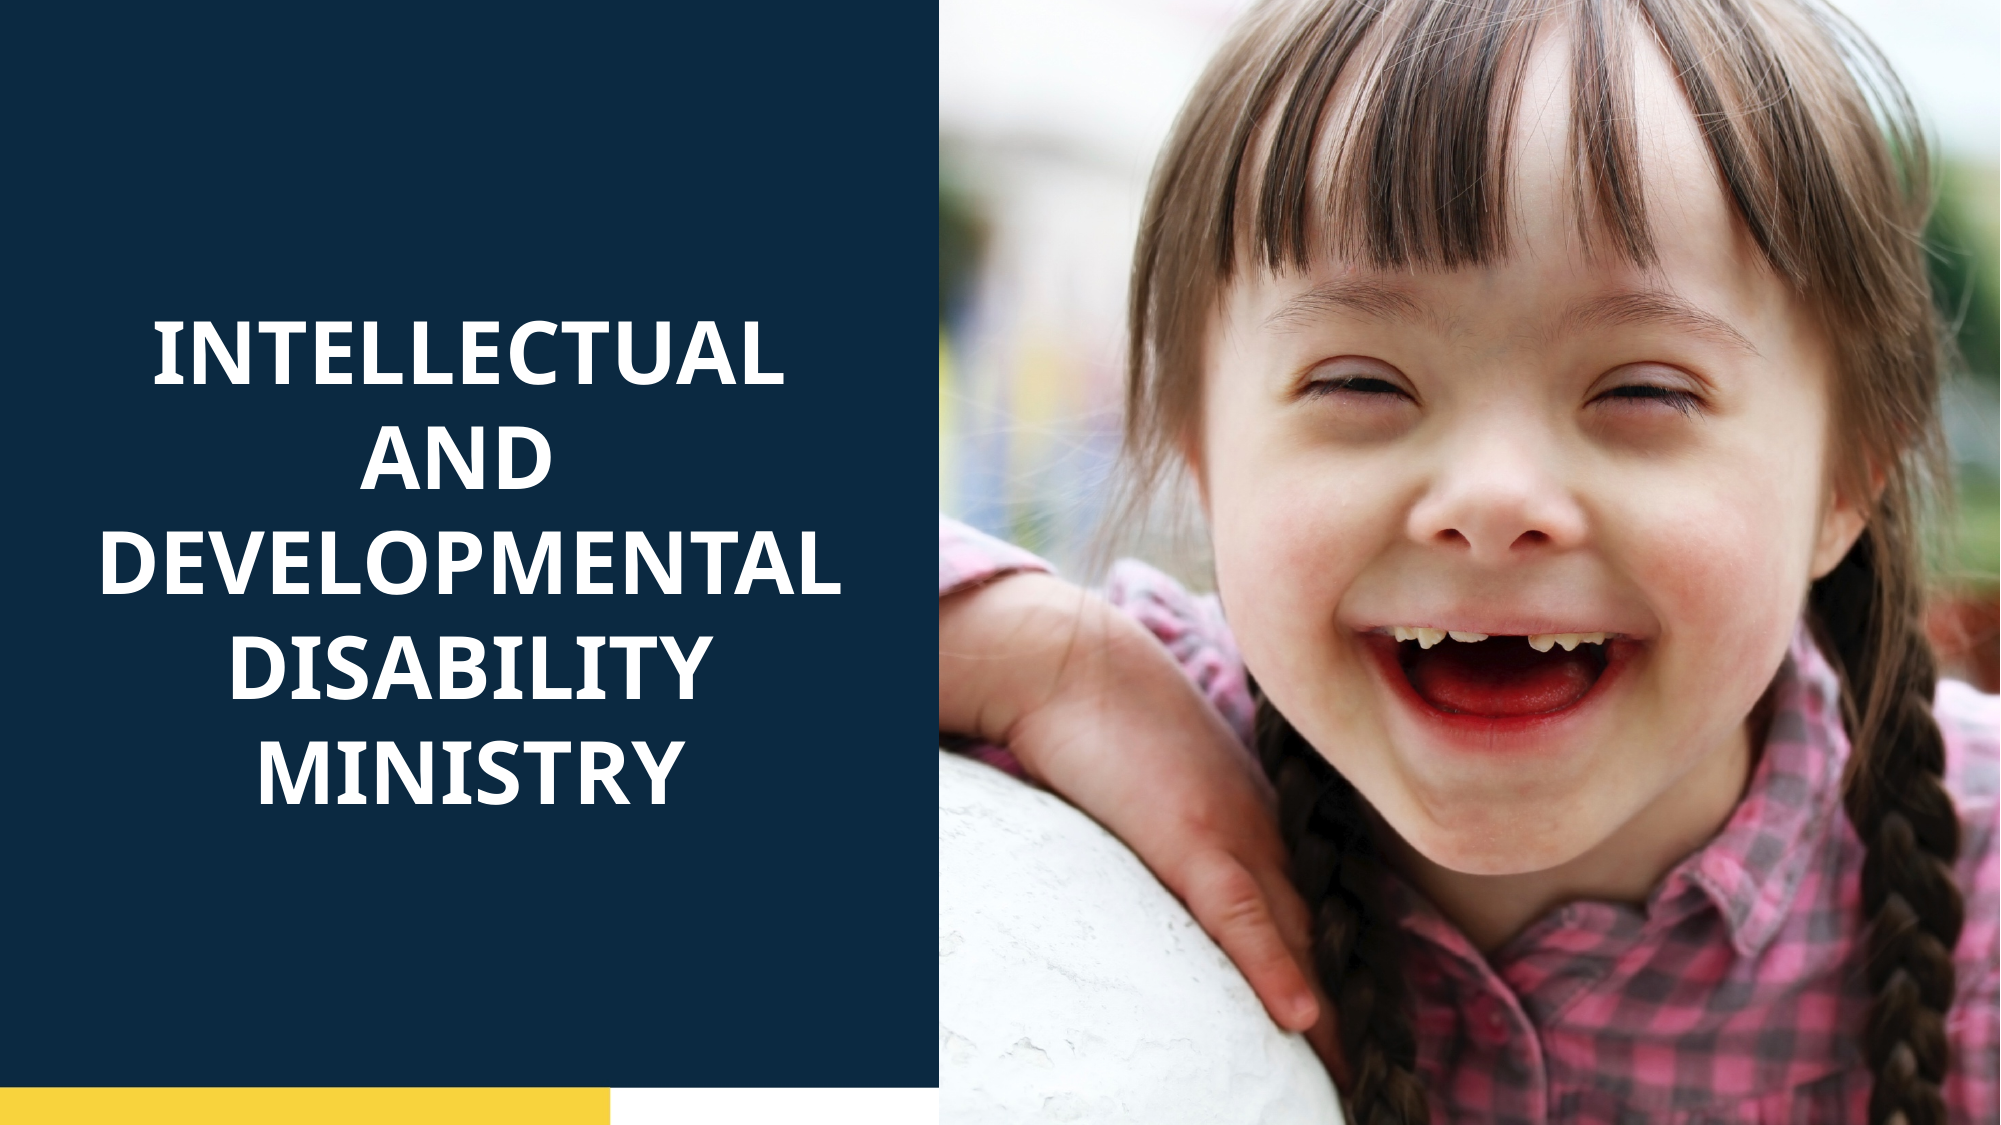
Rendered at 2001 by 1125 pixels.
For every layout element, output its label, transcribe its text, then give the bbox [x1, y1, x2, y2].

picture [0, 0, 2000, 1125]
text_box INTELLECTUAL AND DEVELOPMENTAL DISABILITY MINISTRY [0, 289, 939, 830]
